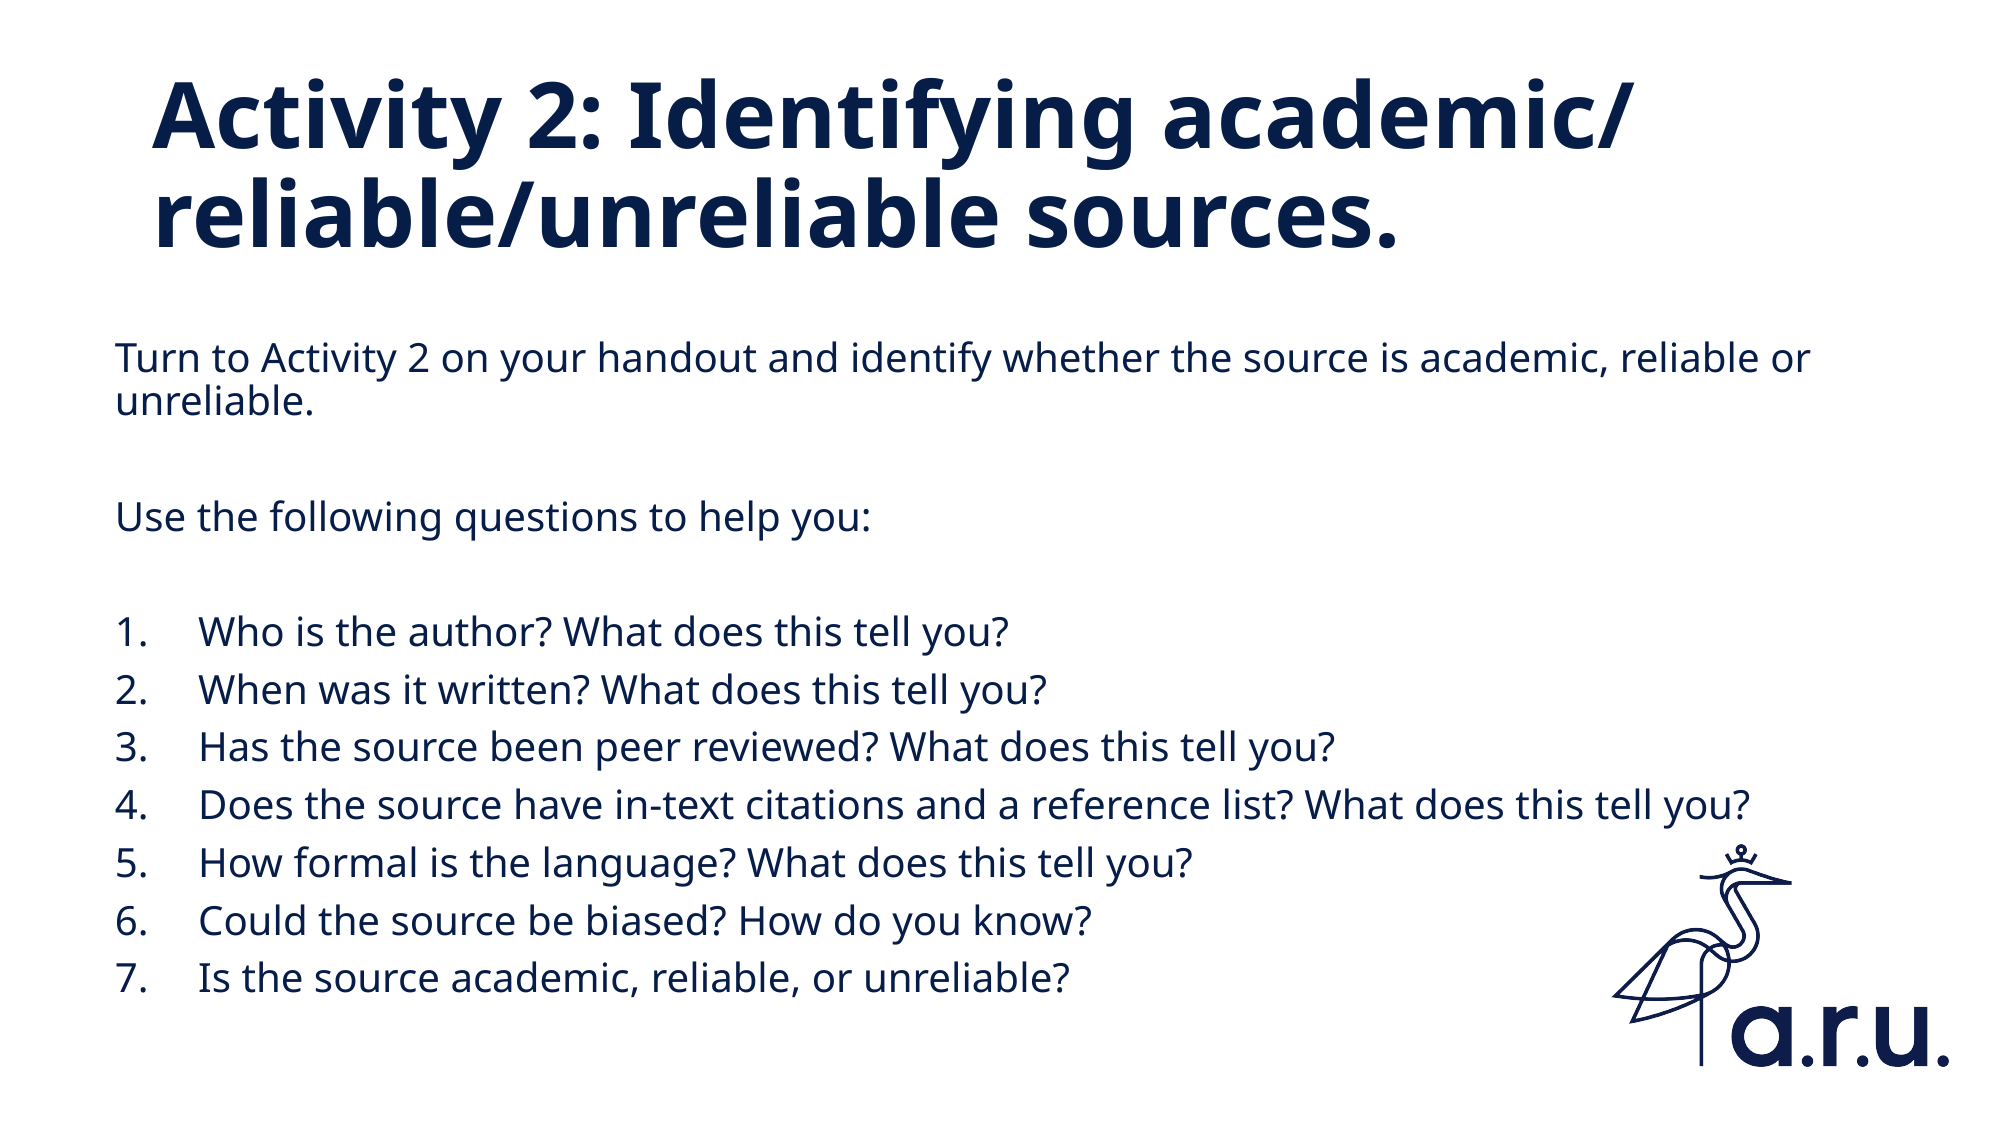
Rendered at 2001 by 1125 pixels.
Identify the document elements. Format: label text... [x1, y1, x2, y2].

list Turn to Activity 2 on your handout and identify whether the source is academic, reliable or unreliable. Use the following questions to help you: Who is the author? What does this tell you? When was it written? What does this tell you? Has the source been peer reviewed? What does this tell you? Does the source have in-text citations and a reference list? What does this tell you? How formal is the language? What does this tell you? Could the source be biased? How do you know? Is the source academic, reliable, or unreliable? [99, 267, 1900, 1017]
title Activity 2: Identifying academic/ reliable/unreliable sources. [137, 59, 1863, 267]
picture [1611, 844, 1949, 1067]
